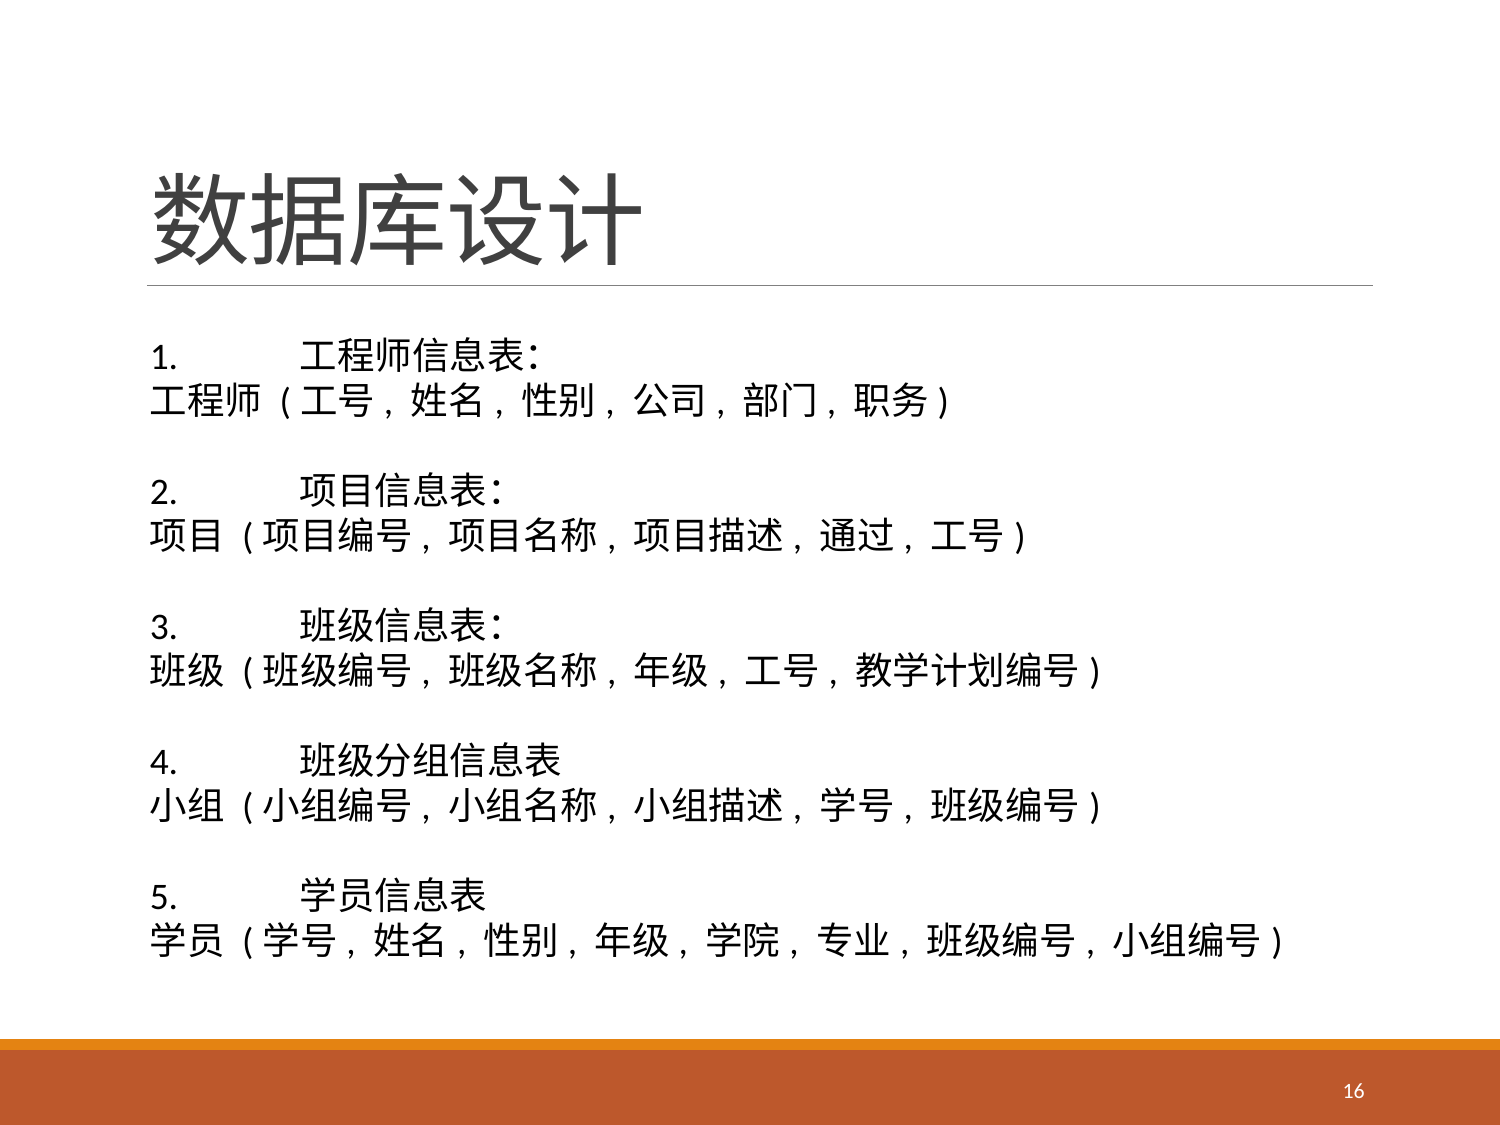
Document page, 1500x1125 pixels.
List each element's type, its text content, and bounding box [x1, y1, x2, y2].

slide_number 16 [1218, 1060, 1380, 1120]
text_box 1. 工程师信息表： 工程师 (工号, 姓名, 性别, 公司, 部门, 职务) 2. 项目信息表： 项目 (项目编号, 项目名称, 项目描述, 通过, 工号) 3. 班级信息表： 班级 (班级编号, 班级名称, 年级, 工号, 教学计划编号) 4. 班级分组信息表 小组 (小组编号, 小组名称, 小组描述, 学号, 班级编号) 5. 学员信息表 学员 (学号, 姓名, 性别, 年级, 学院, 专业, 班级编号, 小组编号) [134, 324, 1382, 1060]
title 数据库设计 [135, 47, 1373, 285]
